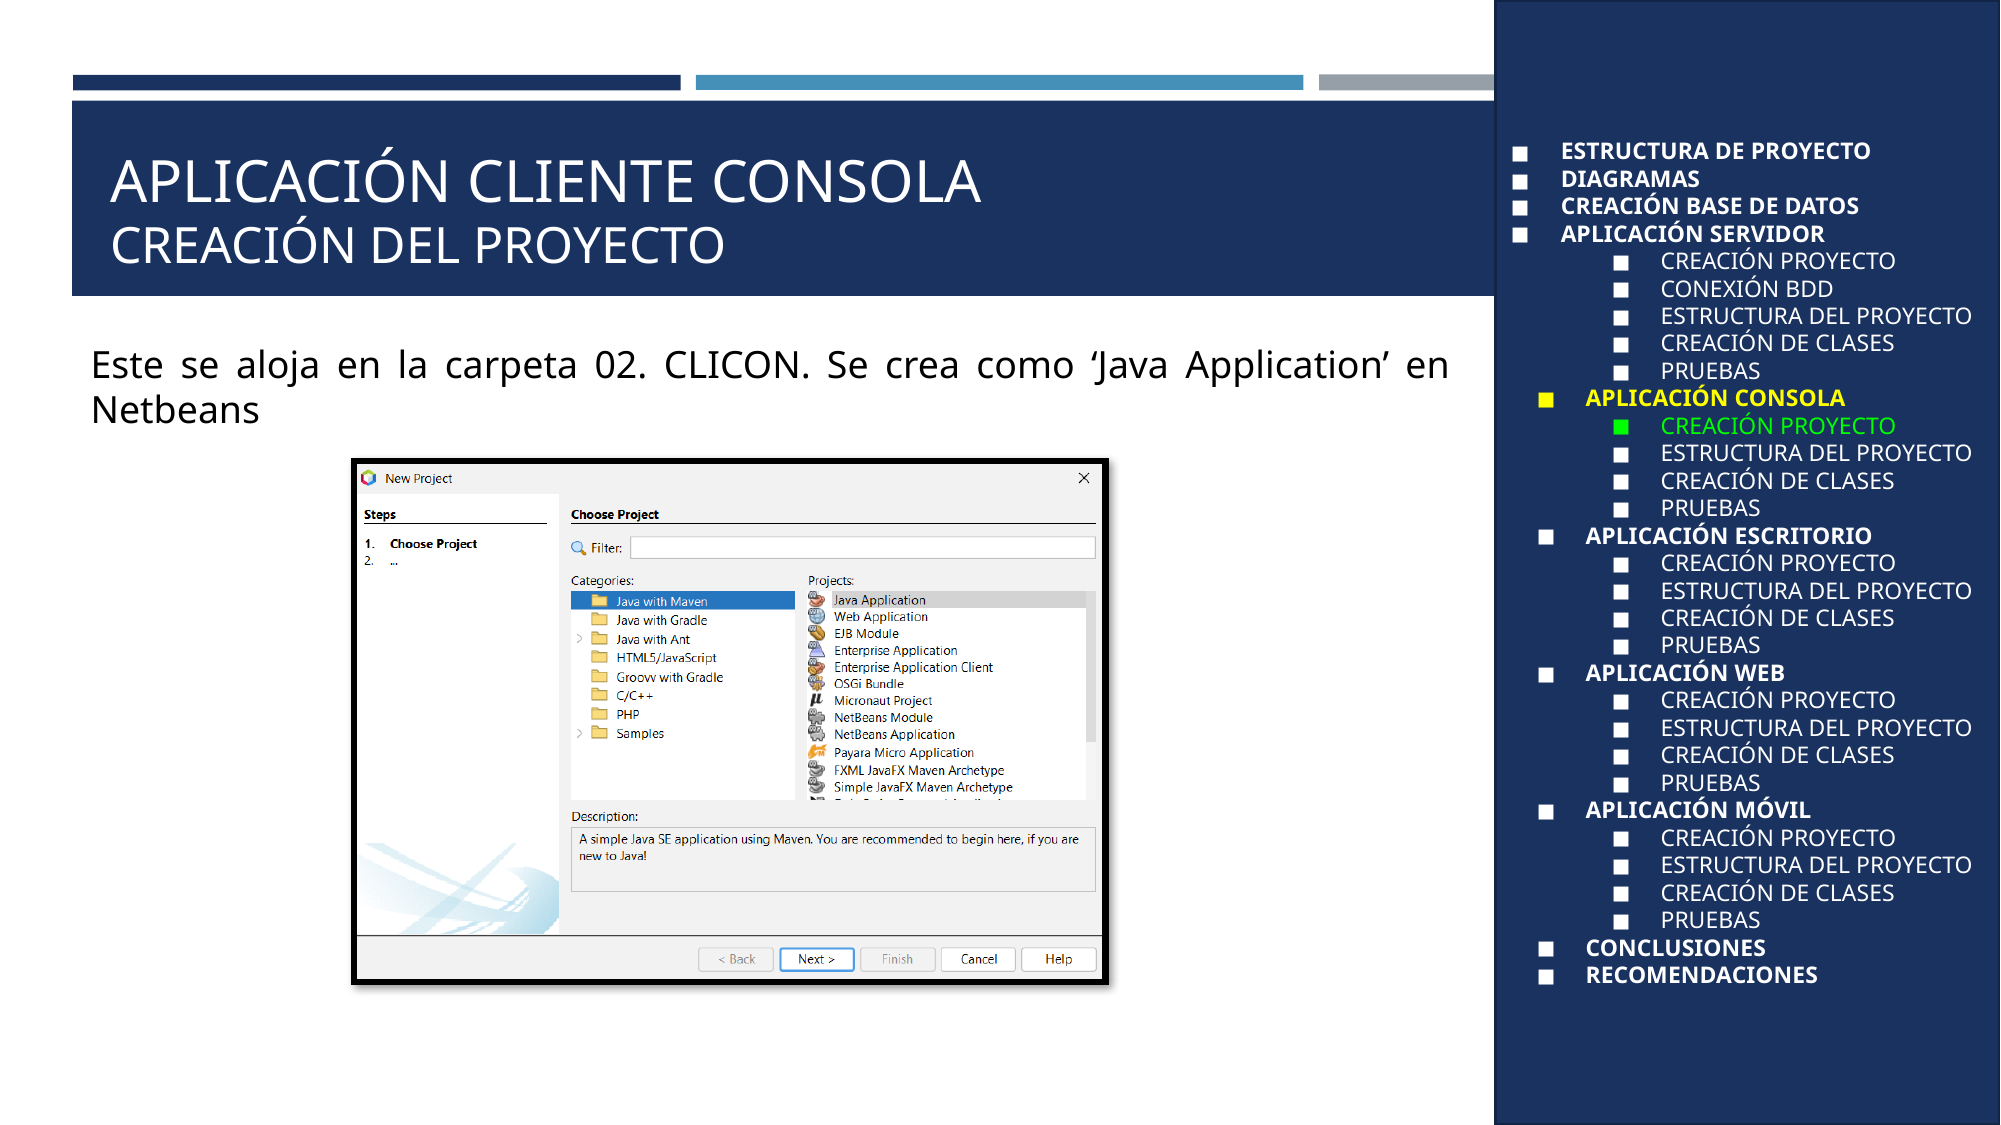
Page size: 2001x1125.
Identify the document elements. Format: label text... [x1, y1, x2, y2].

picture [356, 463, 1103, 980]
list Este se aloja en la carpeta 02. CLICON. Se crea como ‘Java Application’ en Netbeans [75, 321, 1467, 450]
title APLICACIÓN CLIENTE CONSOLA CREACIÓN DEL PROYECTO [95, 115, 1486, 282]
text_box ESTRUCTURA DE PROYECTO DIAGRAMAS CREACIÓN BASE DE DATOS APLICACIÓN SERVIDOR CREACIÓN PROYECTO CONEXIÓN BDD ESTRUCTURA DEL PROYECTO CREACIÓN DE CLASES PRUEBAS APLICACIÓN CONSOLA CREACIÓN PROYECTO ESTRUCTURA DEL PROYECTO CREACIÓN DE CLASES PRUEBAS APLICACIÓN ESCRITORIO CREACIÓN PROYECTO ESTRUCTURA DEL PROYECTO CREACIÓN DE CLASES PRUEBAS APLICACIÓN WEB CREACIÓN PROYECTO ESTRUCTURA DEL PROYECTO CREACIÓN DE CLASES PRUEBAS APLICACIÓN MÓVIL CREACIÓN PROYECTO ESTRUCTURA DEL PROYECTO CREACIÓN DE CLASES PRUEBAS CONCLUSIONES RECOMENDACIONES [1495, 0, 2000, 1125]
